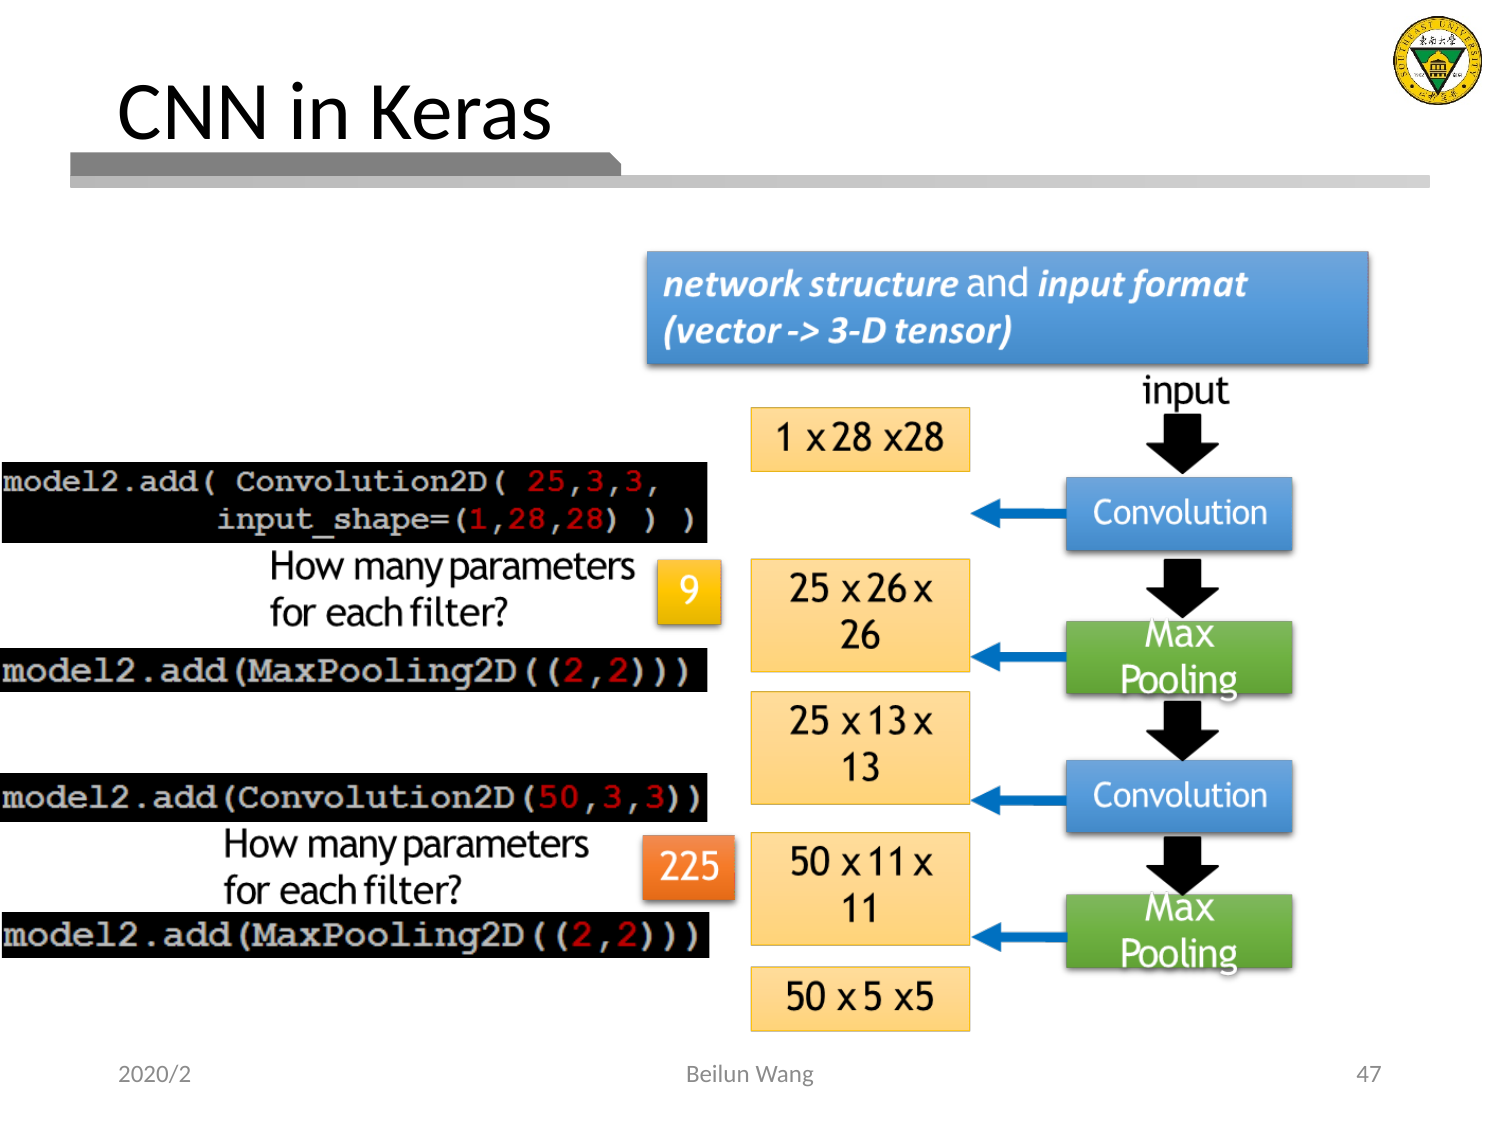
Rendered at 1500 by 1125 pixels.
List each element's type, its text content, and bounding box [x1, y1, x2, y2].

text_box [0, 648, 198, 692]
footer Beilun Wang [496, 1043, 1004, 1103]
text_box [0, 773, 198, 822]
picture [198, 241, 1379, 1043]
slide_number 2020/2 [103, 1042, 441, 1103]
text_box [1, 462, 198, 543]
picture [1393, 16, 1482, 105]
text_box [1, 912, 198, 958]
title CNN in Keras [103, 59, 1361, 156]
slide_number 47 [1059, 1042, 1397, 1103]
